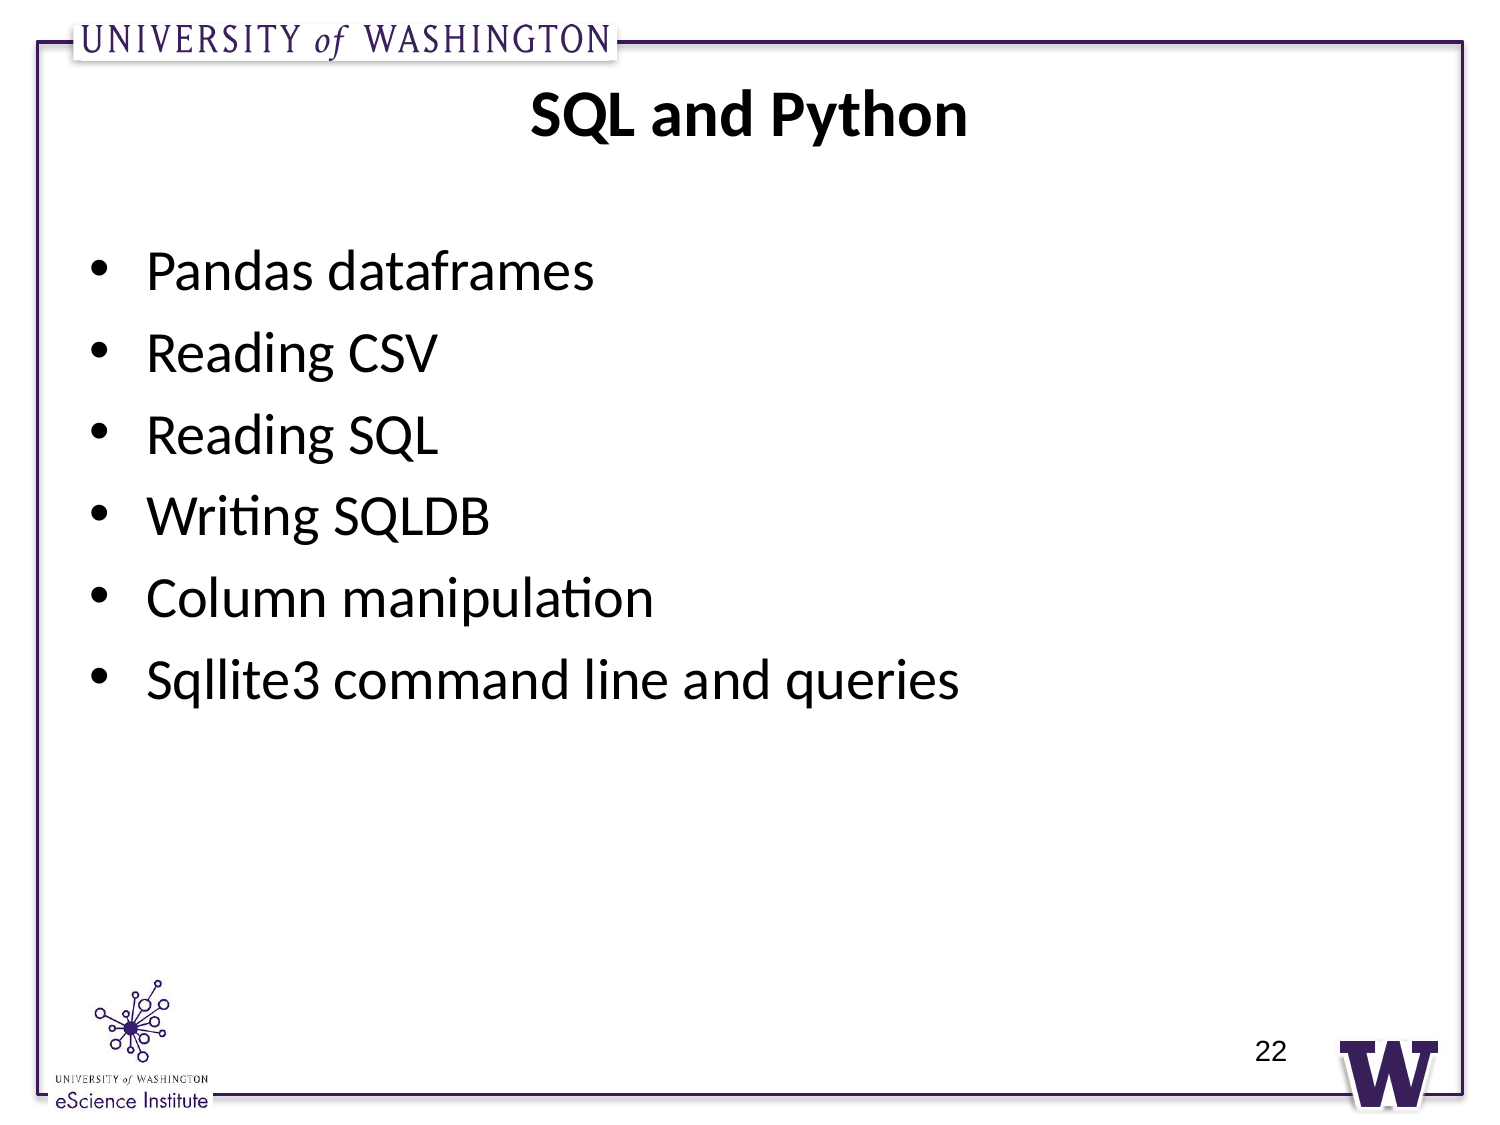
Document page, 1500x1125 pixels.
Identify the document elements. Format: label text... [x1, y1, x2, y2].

picture [81, 24, 609, 61]
list Pandas dataframes Reading CSV Reading SQL Writing SQLDB Column manipulation Sqllite3 command line and queries [75, 224, 1425, 975]
picture [1340, 1041, 1438, 1107]
slide_number 22 [1240, 1025, 1338, 1085]
picture [48, 978, 213, 1113]
title SQL and Python [75, 62, 1425, 173]
